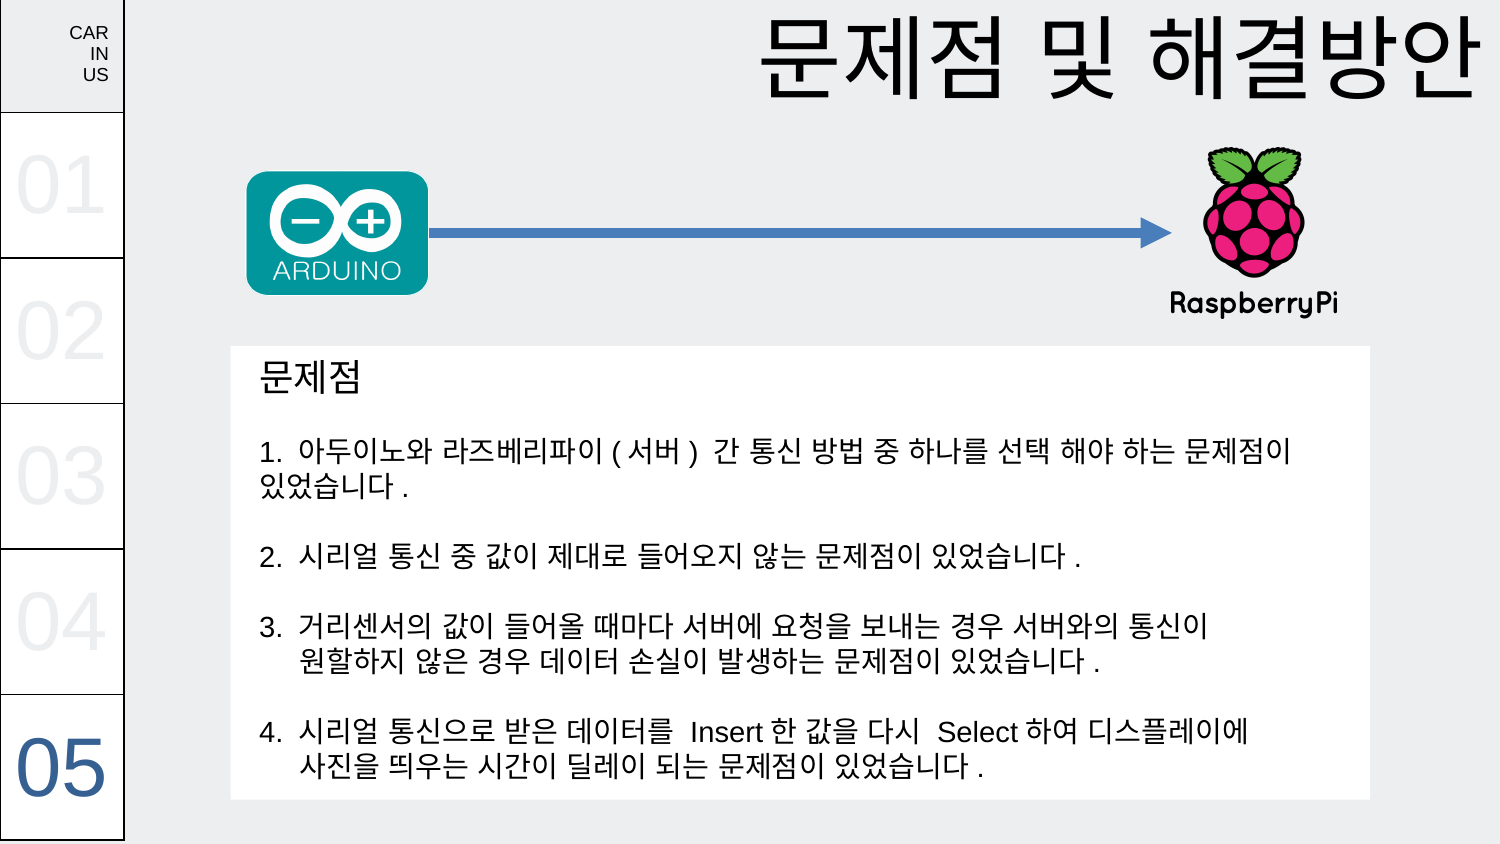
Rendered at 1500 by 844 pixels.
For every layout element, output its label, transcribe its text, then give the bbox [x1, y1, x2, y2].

table_cell 05 [1, 695, 123, 839]
table_header CAR IN US [1, 0, 123, 112]
picture [1171, 147, 1338, 319]
text_box 문제점 및 해결방안 [258, 0, 1500, 111]
table_cell 02 [1, 259, 123, 403]
text_box 문제점 1. 아두이노와 라즈베리파이(서버) 간 통신 방법 중 하나를 선택 해야 하는 문제점이 있었습니다. 2. 시리얼 통신 중 값이 제대로 들어오지 않는 문제점이 있었습니다. 3. 거리센서의 값이 들어올 때마다 서버에 요청을 보내는 경우 서버와의 통신이 원할하지 않은 경우 데이터 손실이 발생하는 문제점이 있었습니다. 4. 시리얼 통신으로 받은 데이터를 Insert한 값을 다시 Select하여 디스플레이에 사진을 띄우는 시간이 딜레이 되는 문제점이 있었습니다. [244, 346, 1344, 791]
table_cell 04 [1, 550, 123, 694]
table_cell 01 [1, 113, 123, 257]
picture [244, 170, 430, 296]
table_cell 03 [1, 404, 123, 548]
text_box [230, 346, 1371, 800]
